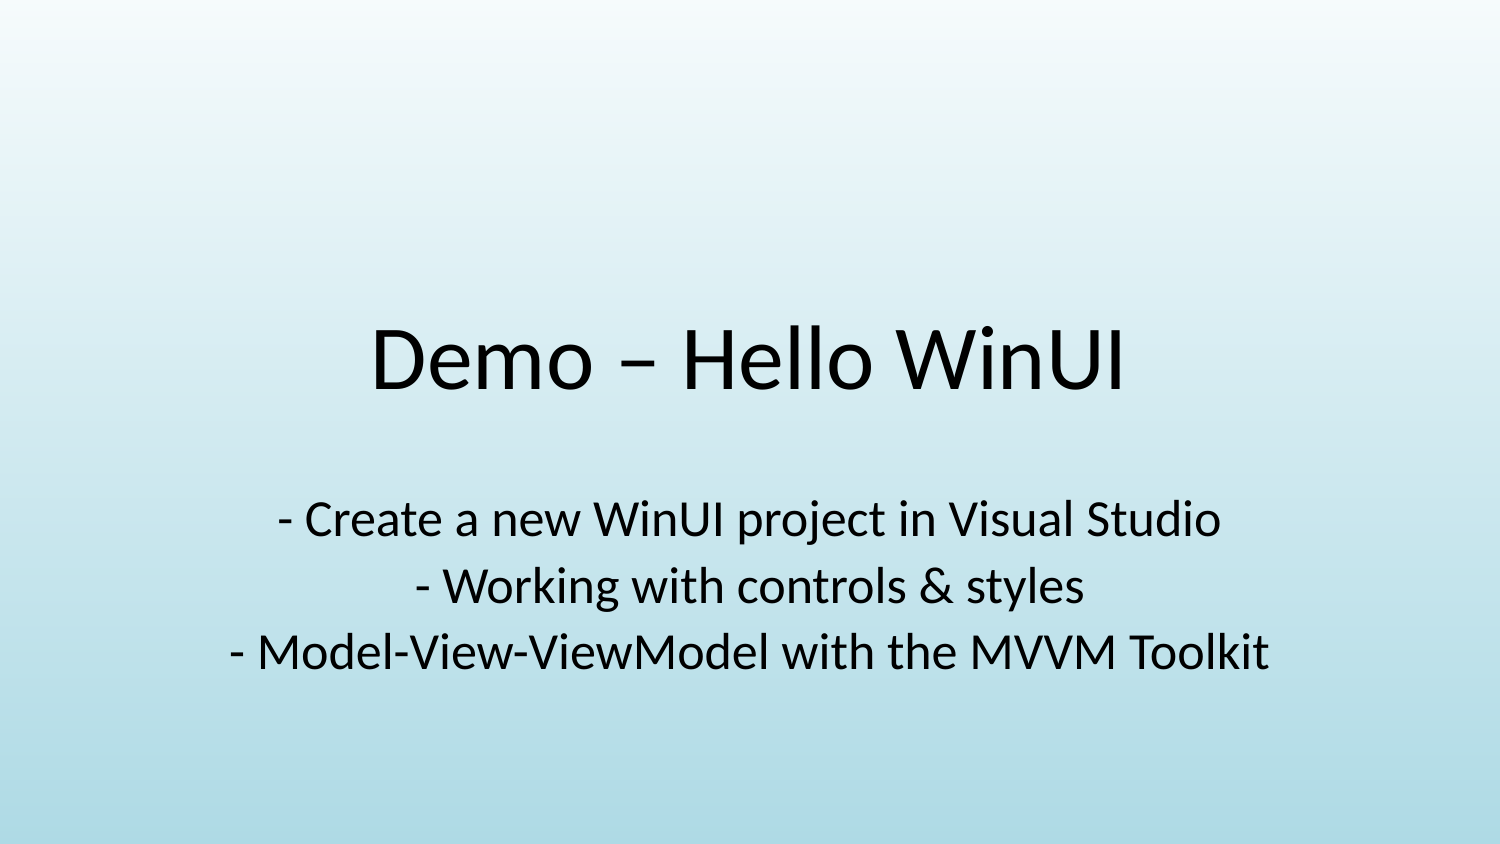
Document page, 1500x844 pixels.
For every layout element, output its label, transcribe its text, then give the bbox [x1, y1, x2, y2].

title Demo – Hello WinUI [112, 262, 1388, 443]
subtitle - Create a new WinUI project in Visual Studio - Working with controls & styles - Model-View-ViewModel with the MVVM Toolkit [193, 484, 1307, 700]
